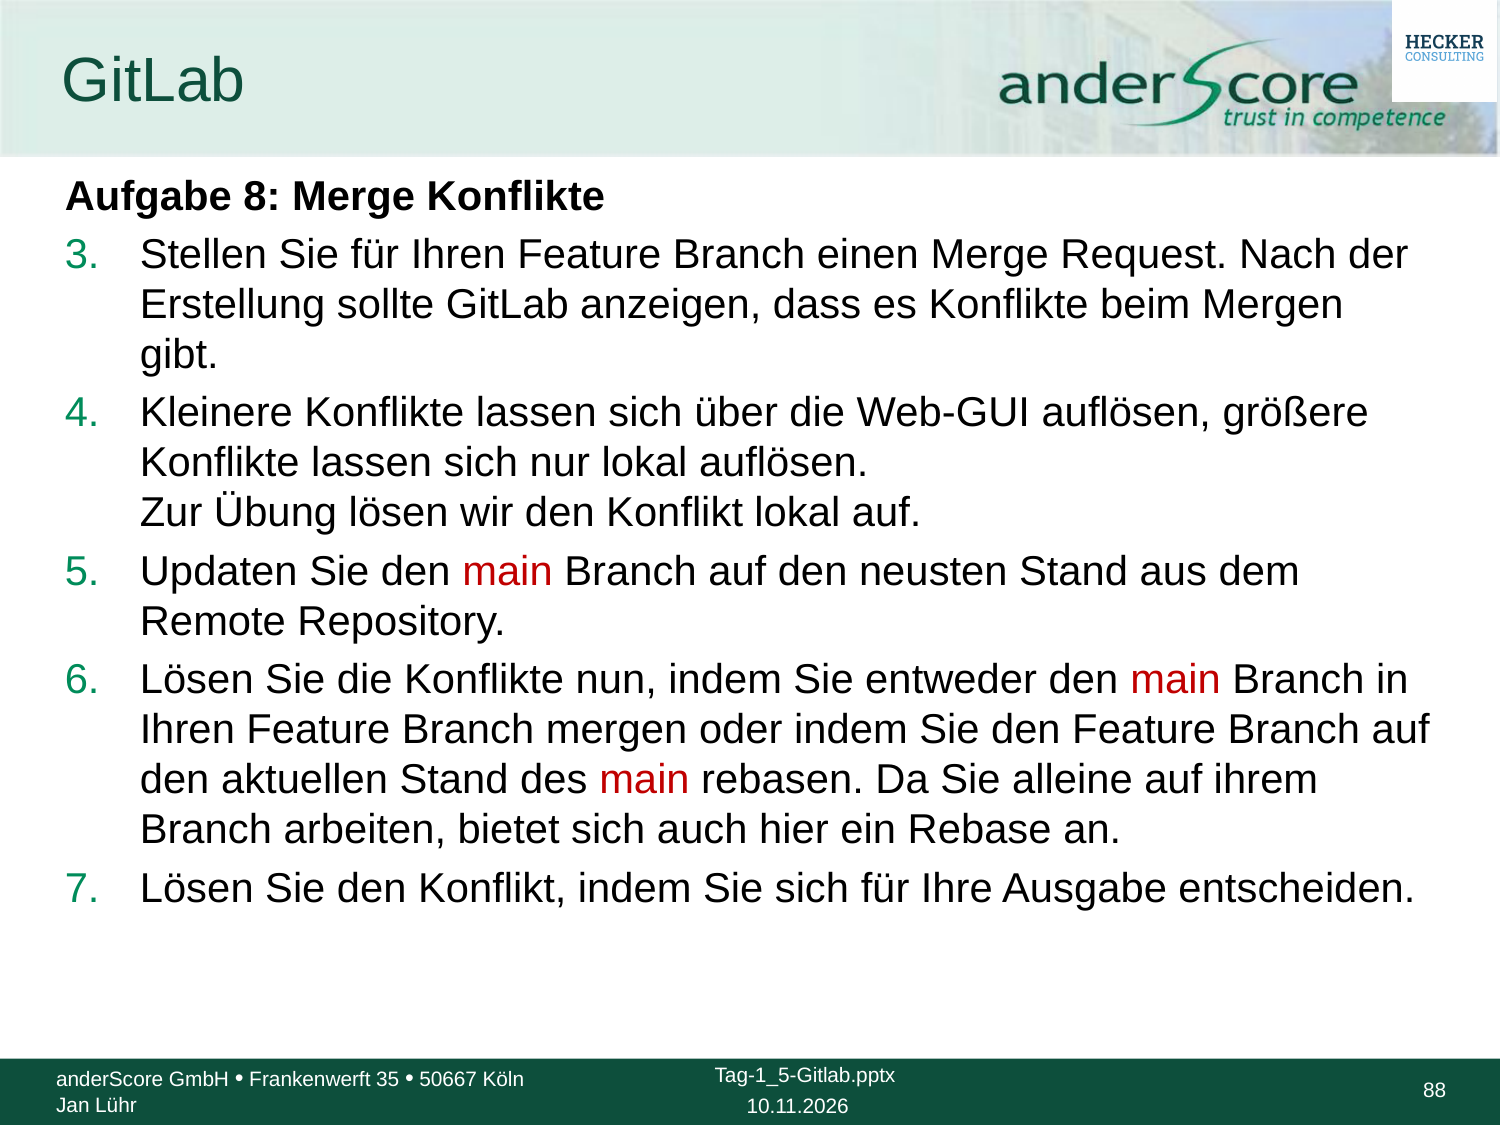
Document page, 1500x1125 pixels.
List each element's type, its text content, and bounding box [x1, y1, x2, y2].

title GitLab [46, 23, 975, 140]
picture [0, 0, 1500, 157]
list Aufgabe 8: Merge Konflikte Stellen Sie für Ihren Feature Branch einen Merge Request. Nach der Erstellung sollte GitLab anzeigen, dass es Konflikte beim Mergen gibt. Kleinere Konflikte lassen sich über die Web-GUI auflösen, größere Konflikte lassen sich nur lokal auflösen. Zur Übung lösen wir den Konflikt lokal auf. Updaten Sie den main Branch auf den neusten Stand aus dem Remote Repository. Lösen Sie die Konflikte nun, indem Sie entweder den main Branch in Ihren Feature Branch mergen oder indem Sie den Feature Branch auf den aktuellen Stand des main rebasen. Da Sie alleine auf ihrem Branch arbeiten, bietet sich auch hier ein Rebase an. Lösen Sie den Konflikt, indem Sie sich für Ihre Ausgabe entscheiden. [49, 160, 1447, 1047]
